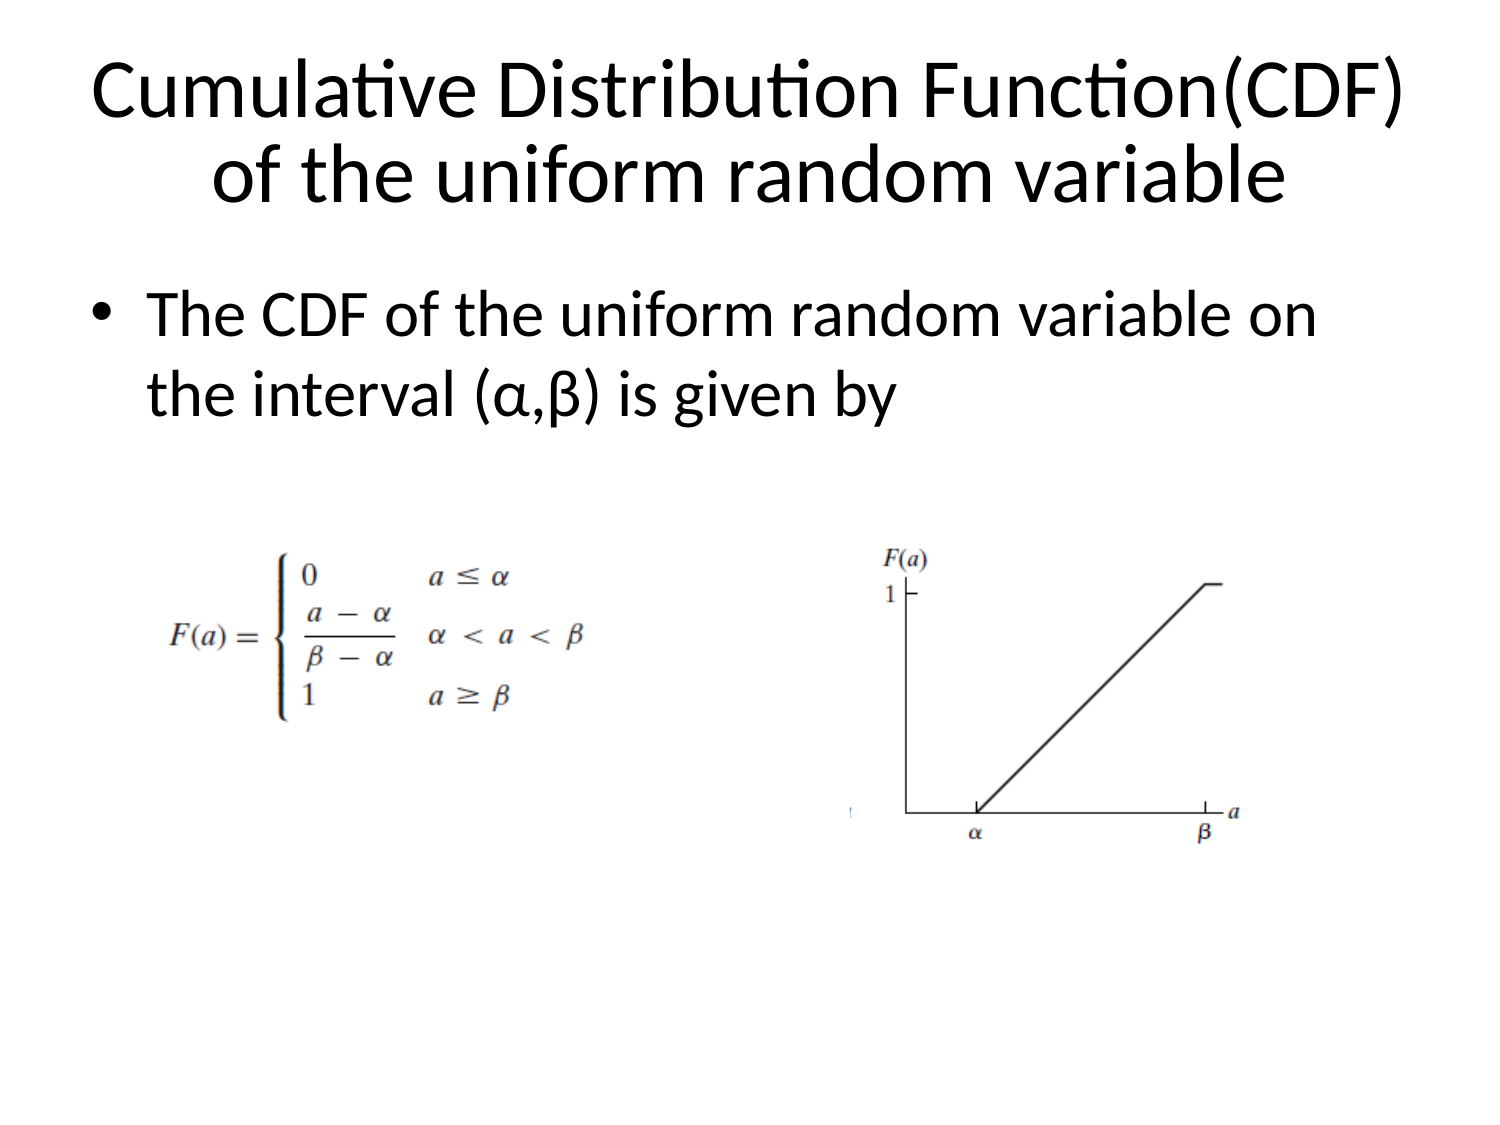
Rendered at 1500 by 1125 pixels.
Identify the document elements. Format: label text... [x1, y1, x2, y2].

list The CDF of the uniform random variable on the interval (α,β) is given by [75, 262, 1425, 1005]
text_box [849, 524, 1266, 847]
text_box [137, 537, 607, 732]
title Cumulative Distribution Function(CDF) of the uniform random variable [75, 45, 1425, 233]
